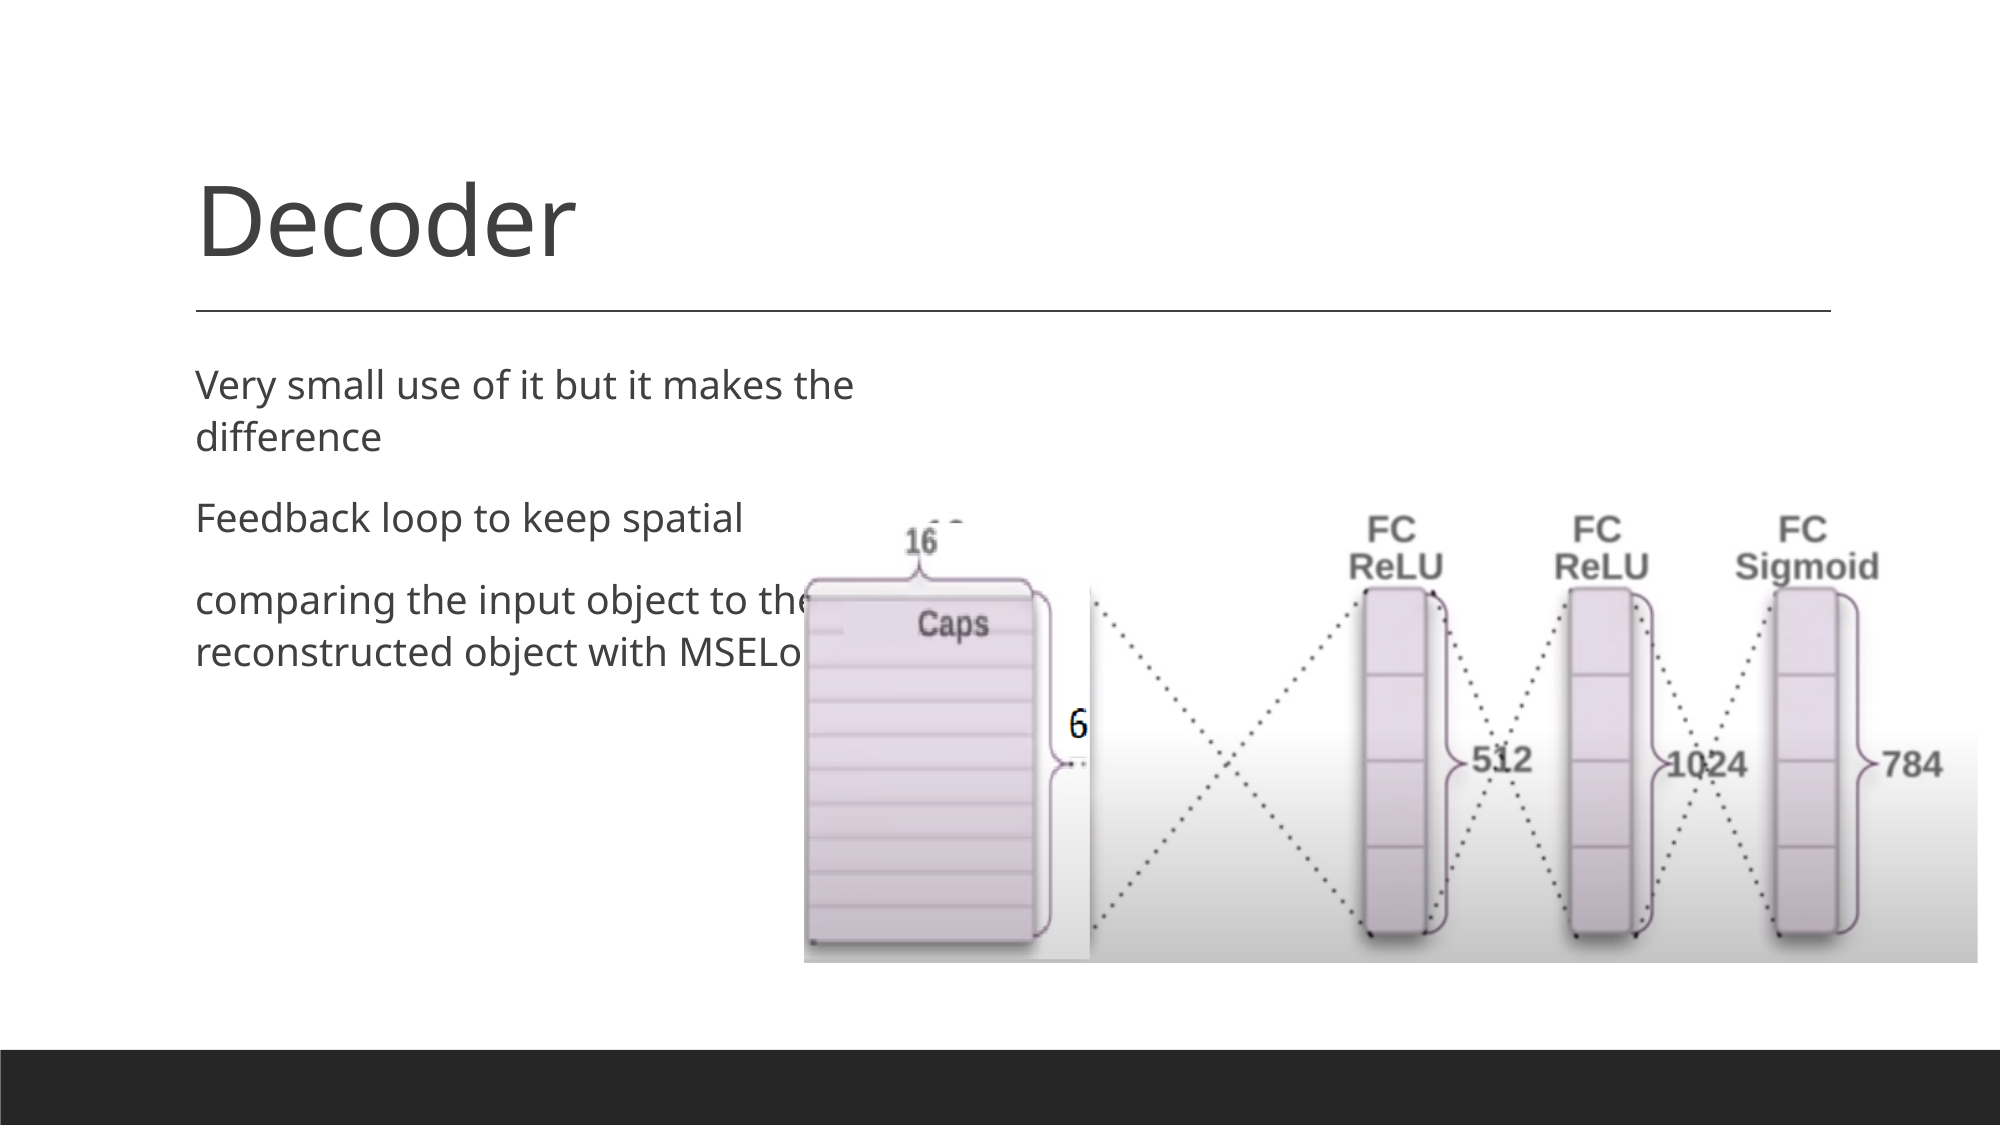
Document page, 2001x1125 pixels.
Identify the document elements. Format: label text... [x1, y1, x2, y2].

title Decoder [180, 47, 1830, 285]
picture [803, 507, 1979, 964]
list Very small use of it but it makes the difference Feedback loop to keep spatial comparing the input object to the reconstructed object with MSELoss [180, 347, 942, 963]
